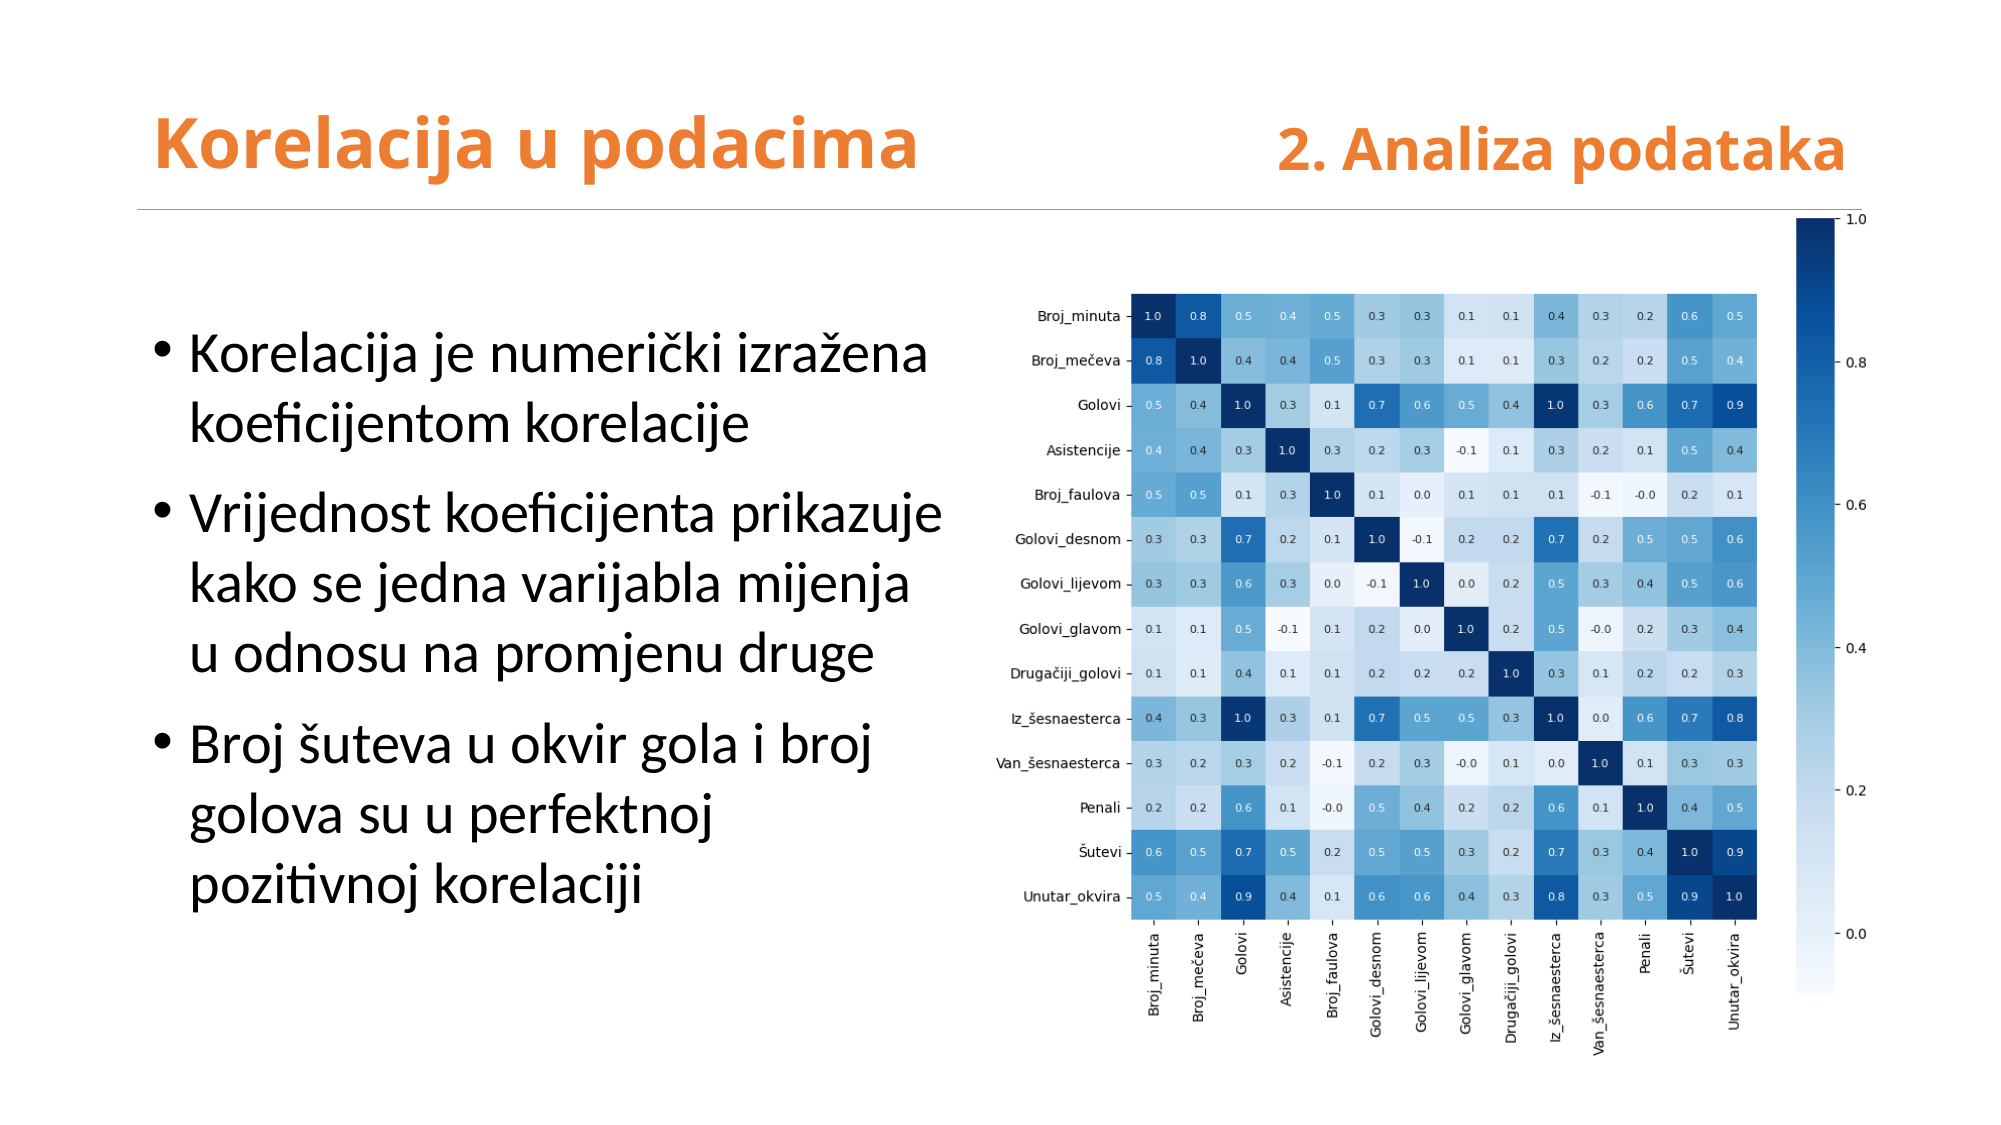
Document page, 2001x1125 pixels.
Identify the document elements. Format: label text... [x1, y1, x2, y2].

text_box 2. Analiza podataka [999, 104, 1863, 190]
list Korelacija je numerički izražena koeficijentom korelacije Vrijednost koeficijenta prikazuje kako se jedna varijabla mijenja u odnosu na promjenu druge Broj šuteva u okvir gola i broj golova su u perfektnoj pozitivnoj korelaciji [137, 299, 970, 1014]
text_box Korelacija u podacima [137, 60, 1073, 191]
picture [986, 203, 1876, 1065]
